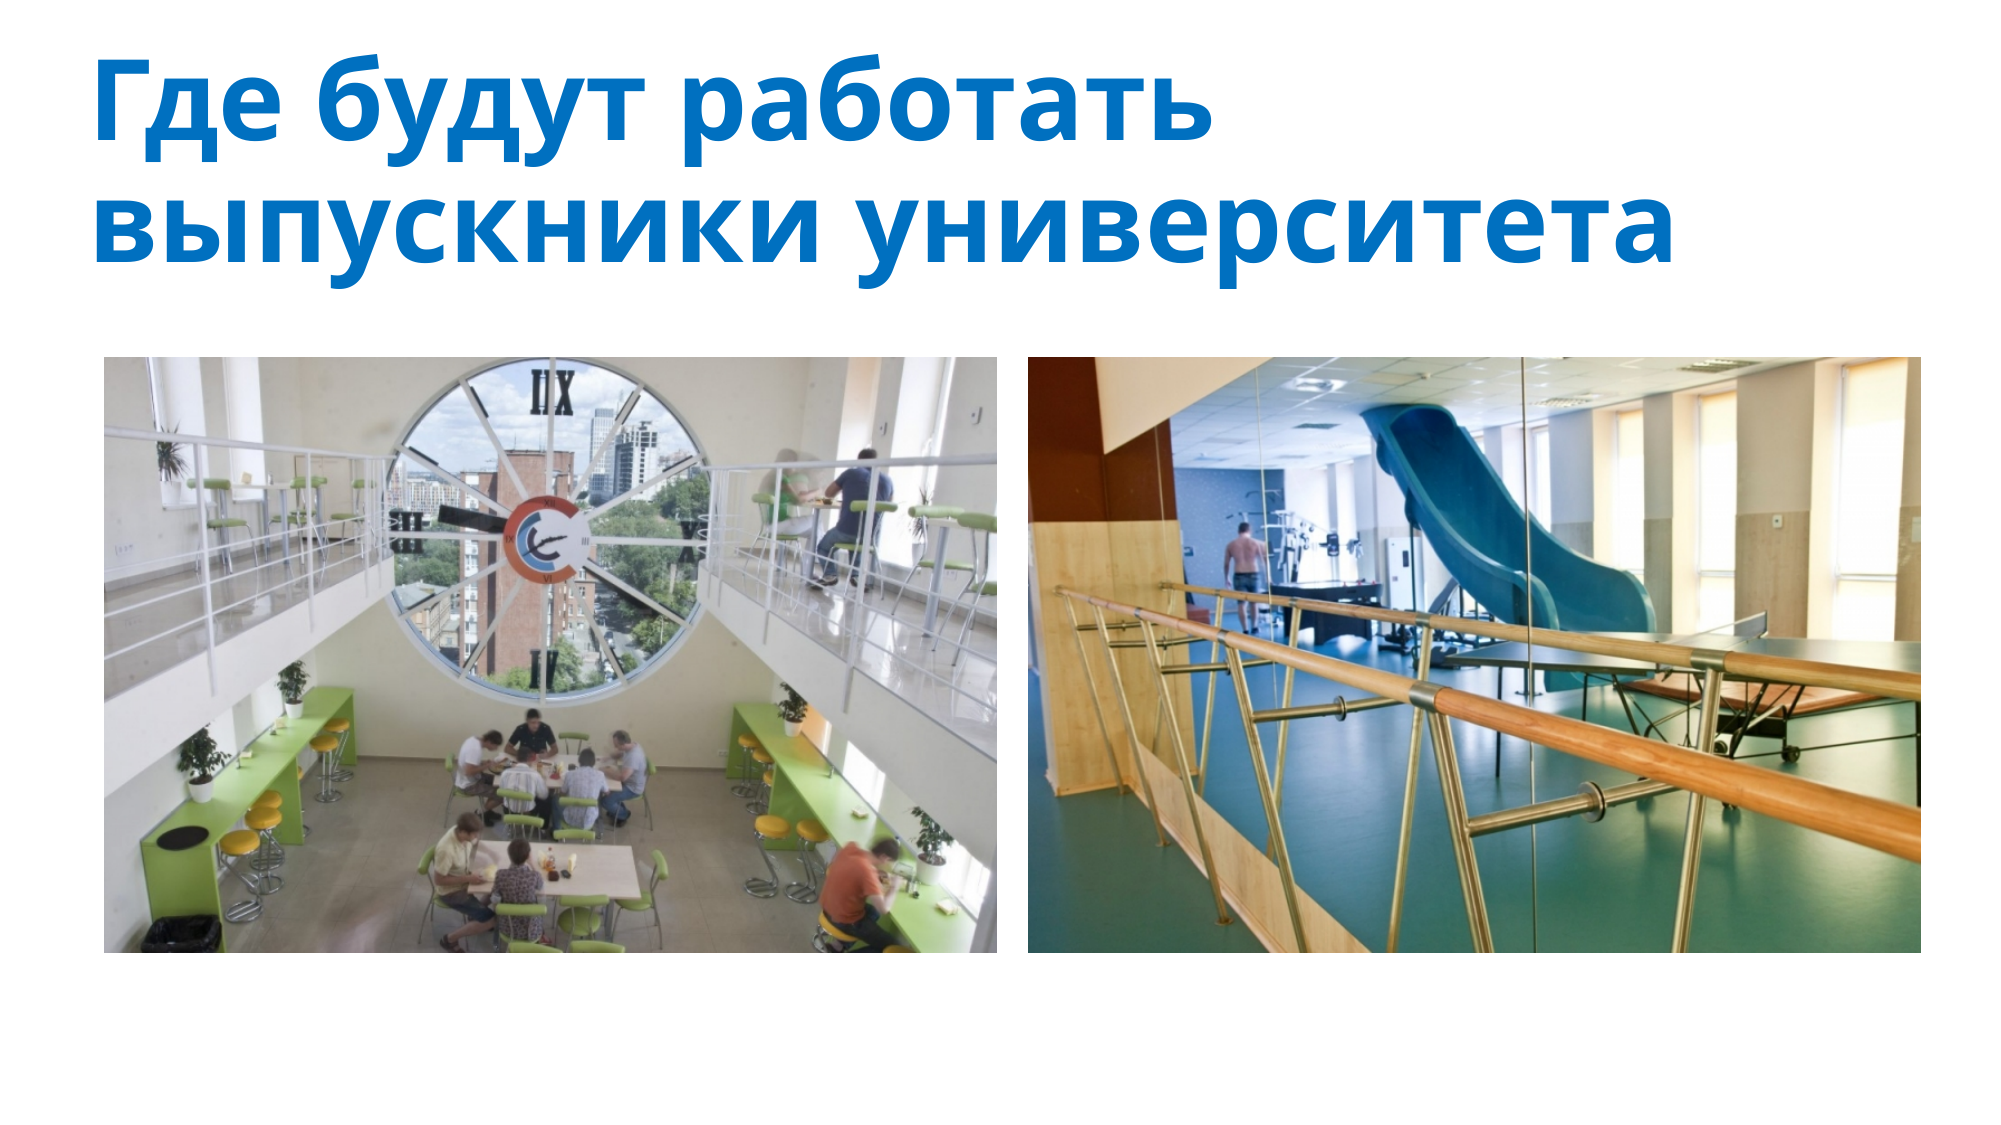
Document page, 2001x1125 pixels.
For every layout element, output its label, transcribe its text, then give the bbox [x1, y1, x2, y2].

title Где будут работать выпускники университета [73, 56, 1921, 274]
picture [1028, 357, 1921, 953]
picture [104, 357, 997, 953]
